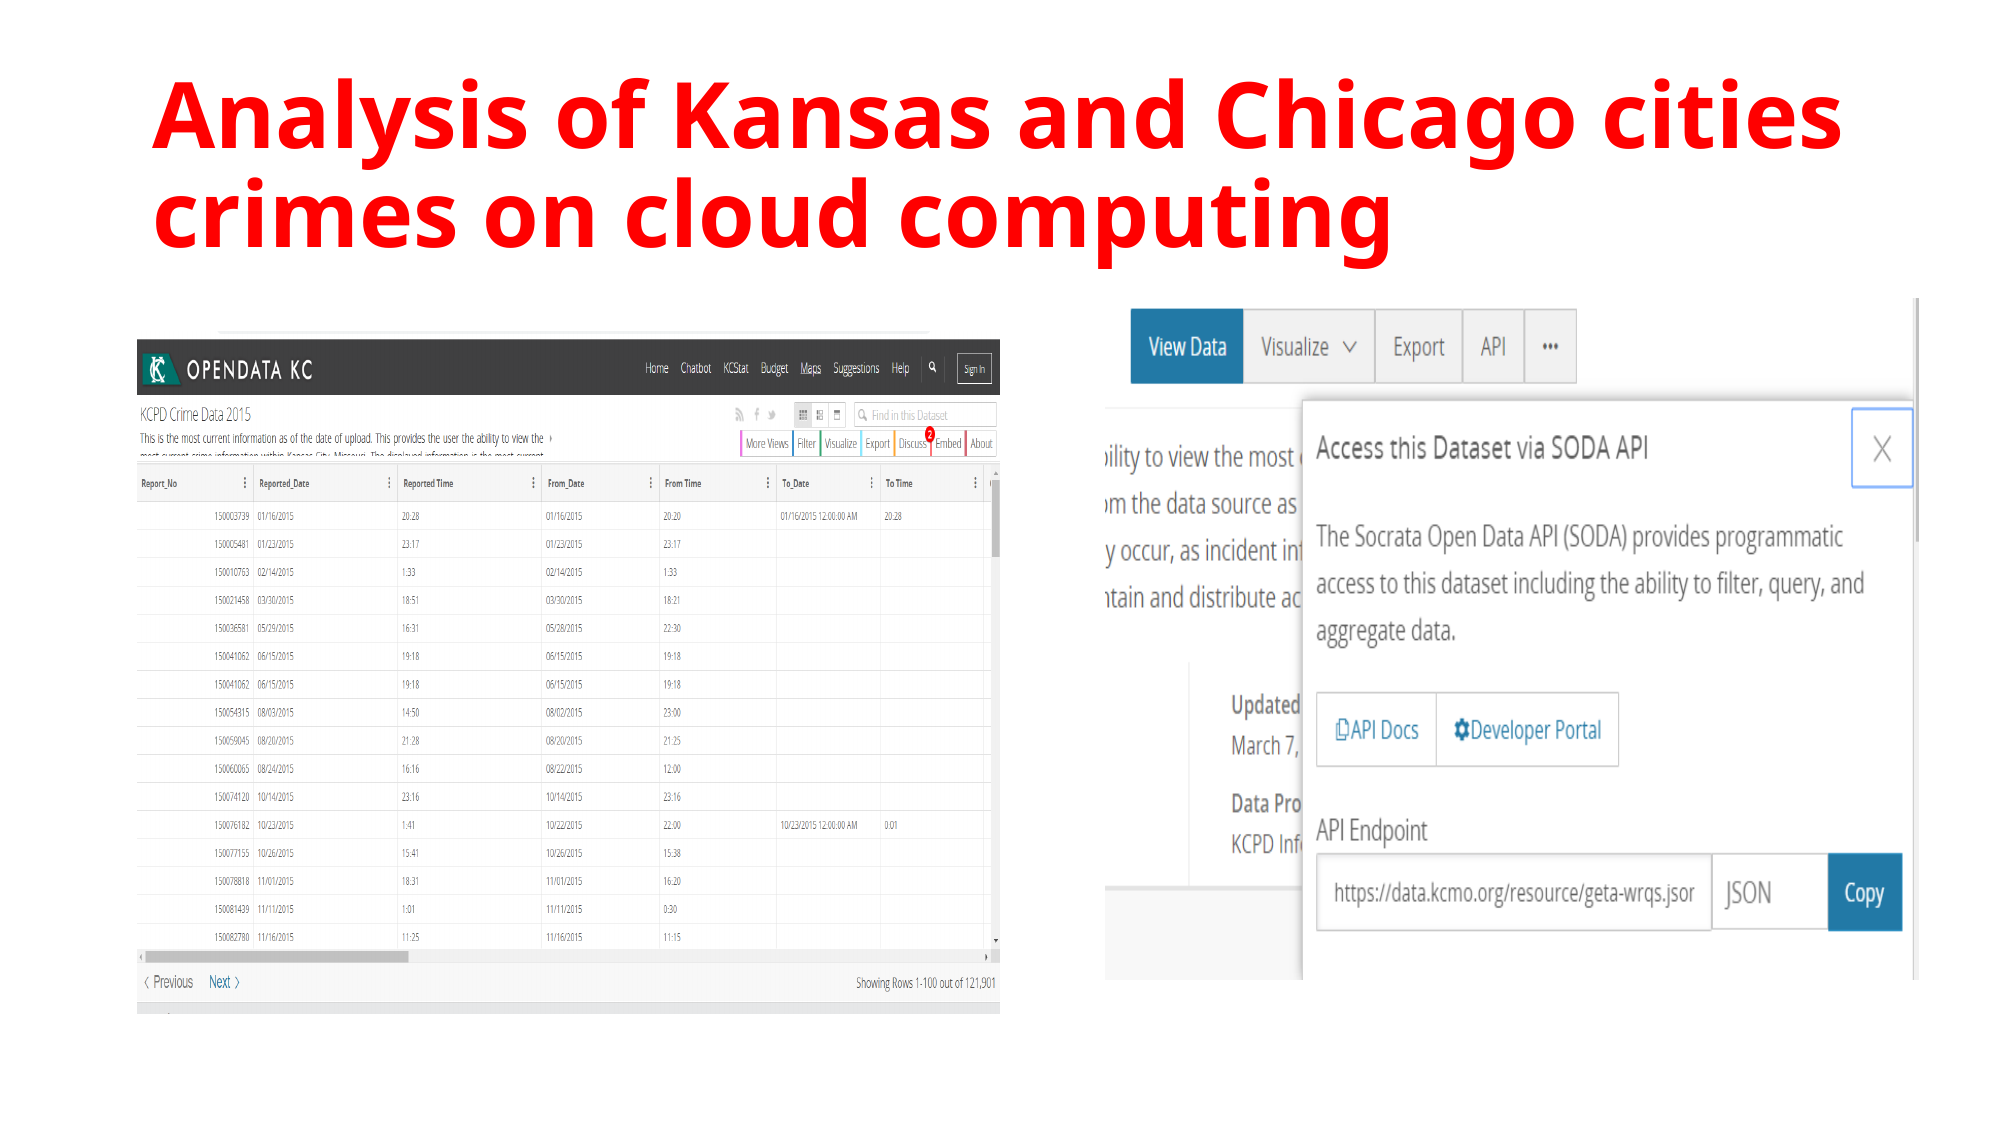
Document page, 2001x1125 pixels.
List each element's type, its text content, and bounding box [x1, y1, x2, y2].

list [137, 331, 1000, 1014]
picture [1105, 298, 1919, 980]
title Analysis of Kansas and Chicago cities crimes on cloud computing [137, 59, 1863, 278]
